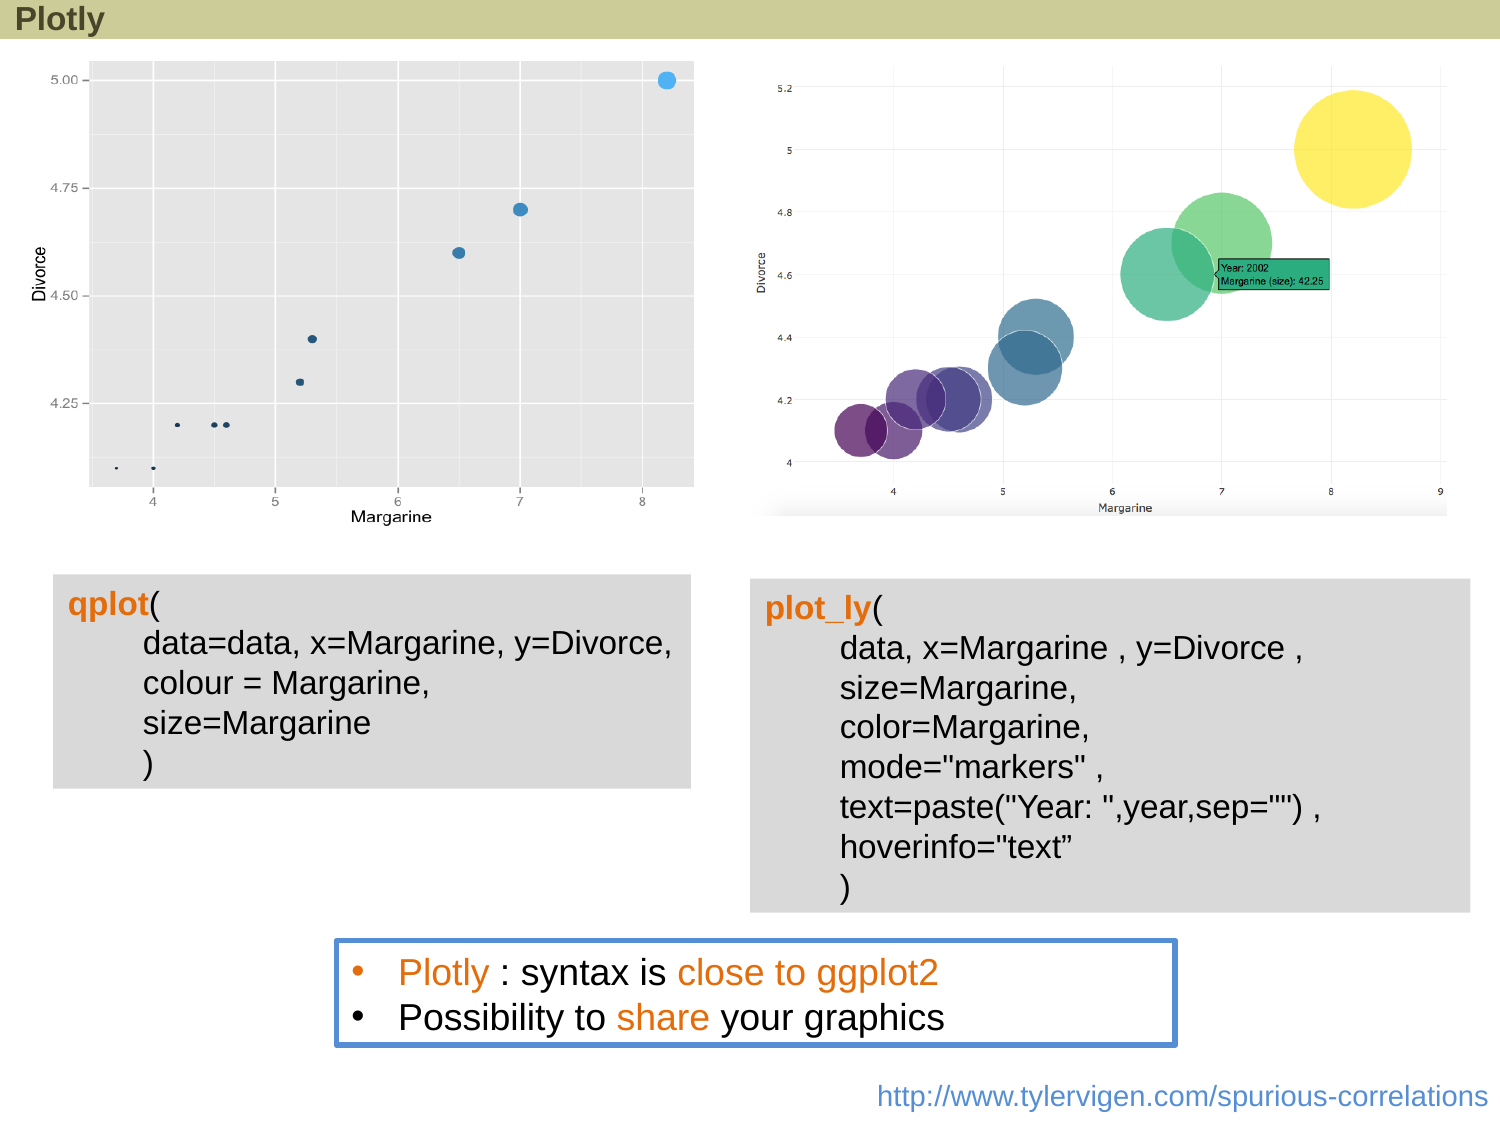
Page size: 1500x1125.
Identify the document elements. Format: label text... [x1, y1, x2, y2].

text_box Plotly : syntax is close to ggplot2 Possibility to share your graphics [336, 940, 1176, 1046]
text_box qplot( data=data, x=Margarine, y=Divorce, colour = Margarine, size=Margarine ) [53, 574, 691, 789]
picture [748, 66, 1448, 516]
text_box Plotly [0, 0, 1353, 45]
text_box plot_ly( data, x=Margarine , y=Divorce , size=Margarine, color=Margarine, mode="markers" , text=paste("Year: ",year,sep="") , hoverinfo="text” ) [750, 578, 1471, 913]
text_box http://www.tylervigen.com/spurious-correlations [862, 1069, 1500, 1120]
picture [29, 54, 707, 528]
